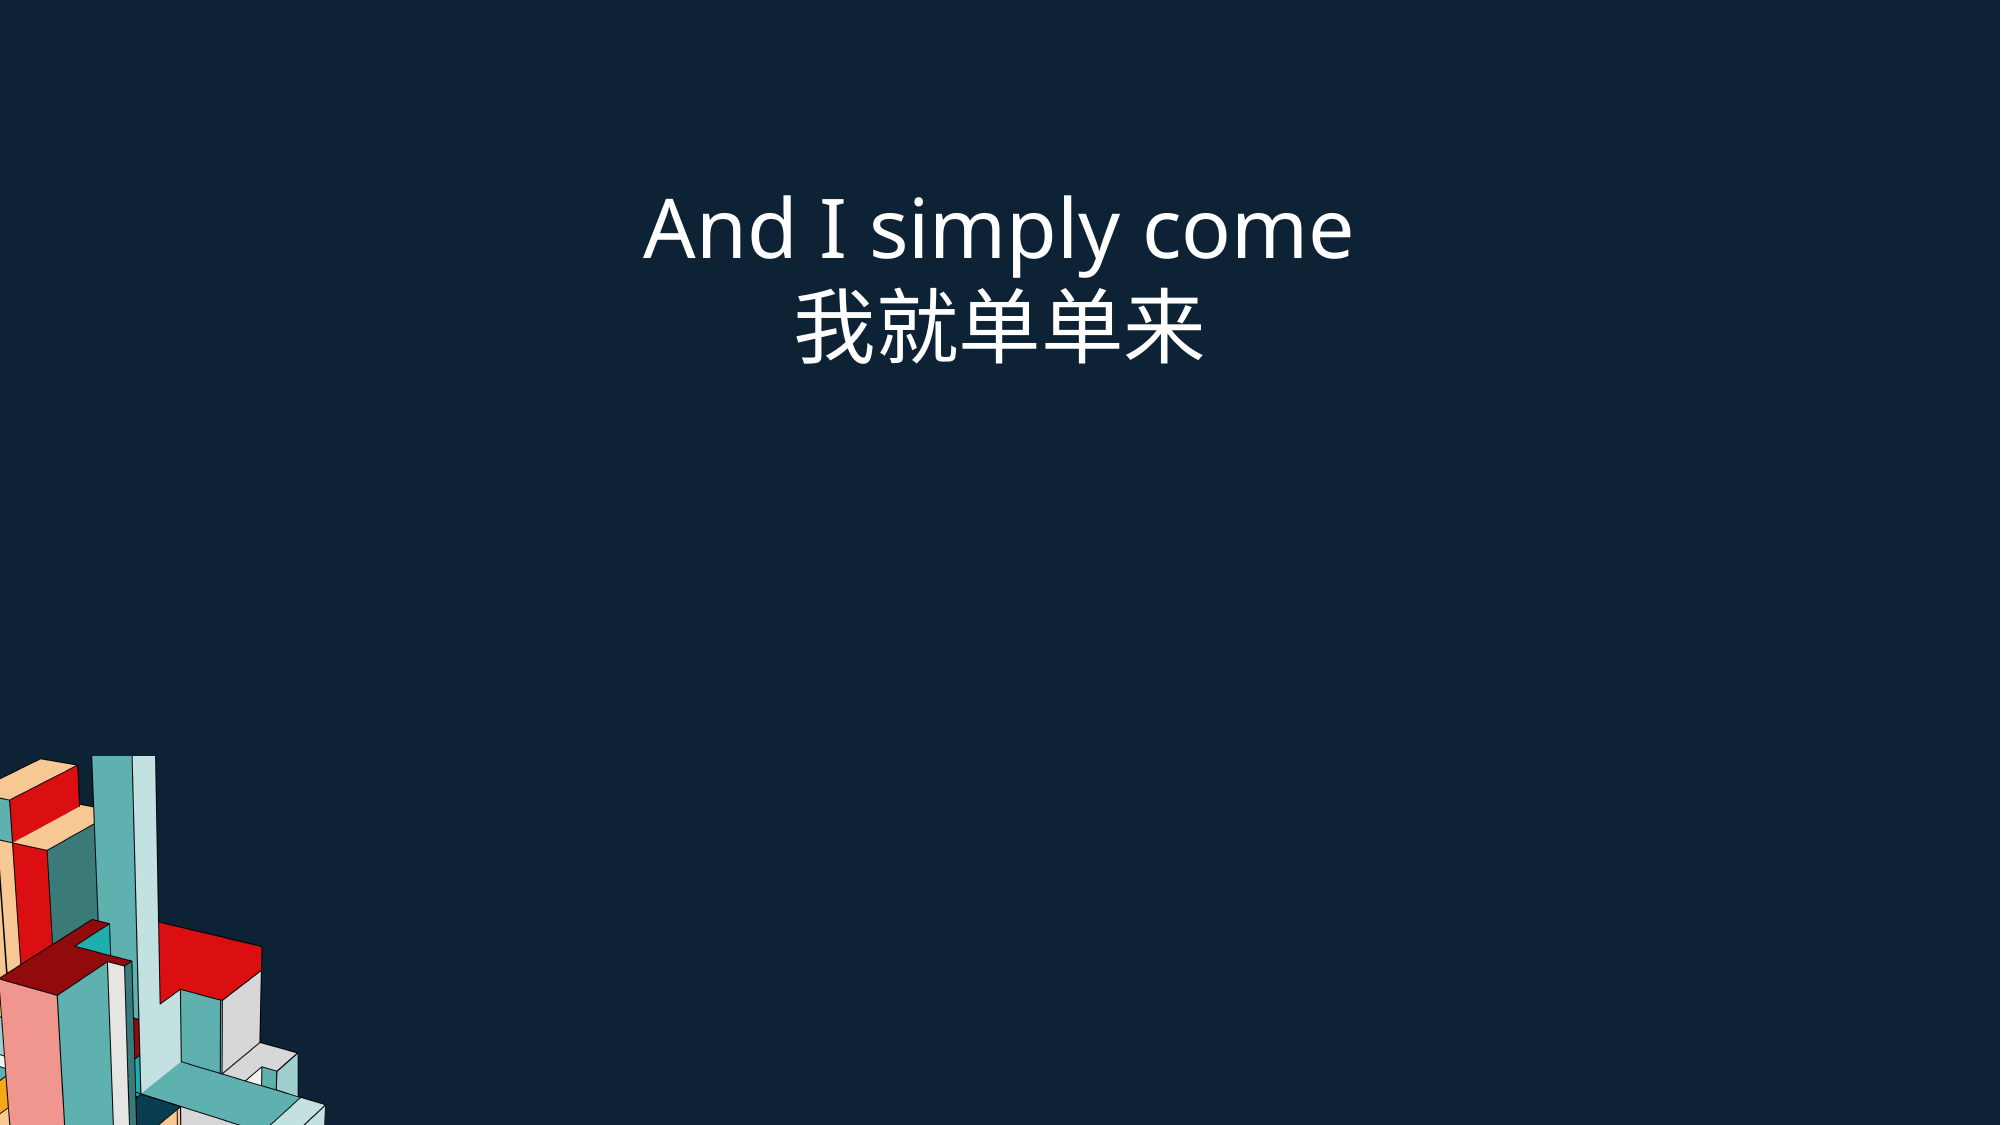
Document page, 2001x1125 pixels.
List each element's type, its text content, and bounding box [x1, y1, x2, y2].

picture [0, 756, 326, 1125]
text_box And I simply come 我就单单来 [99, 168, 1900, 382]
